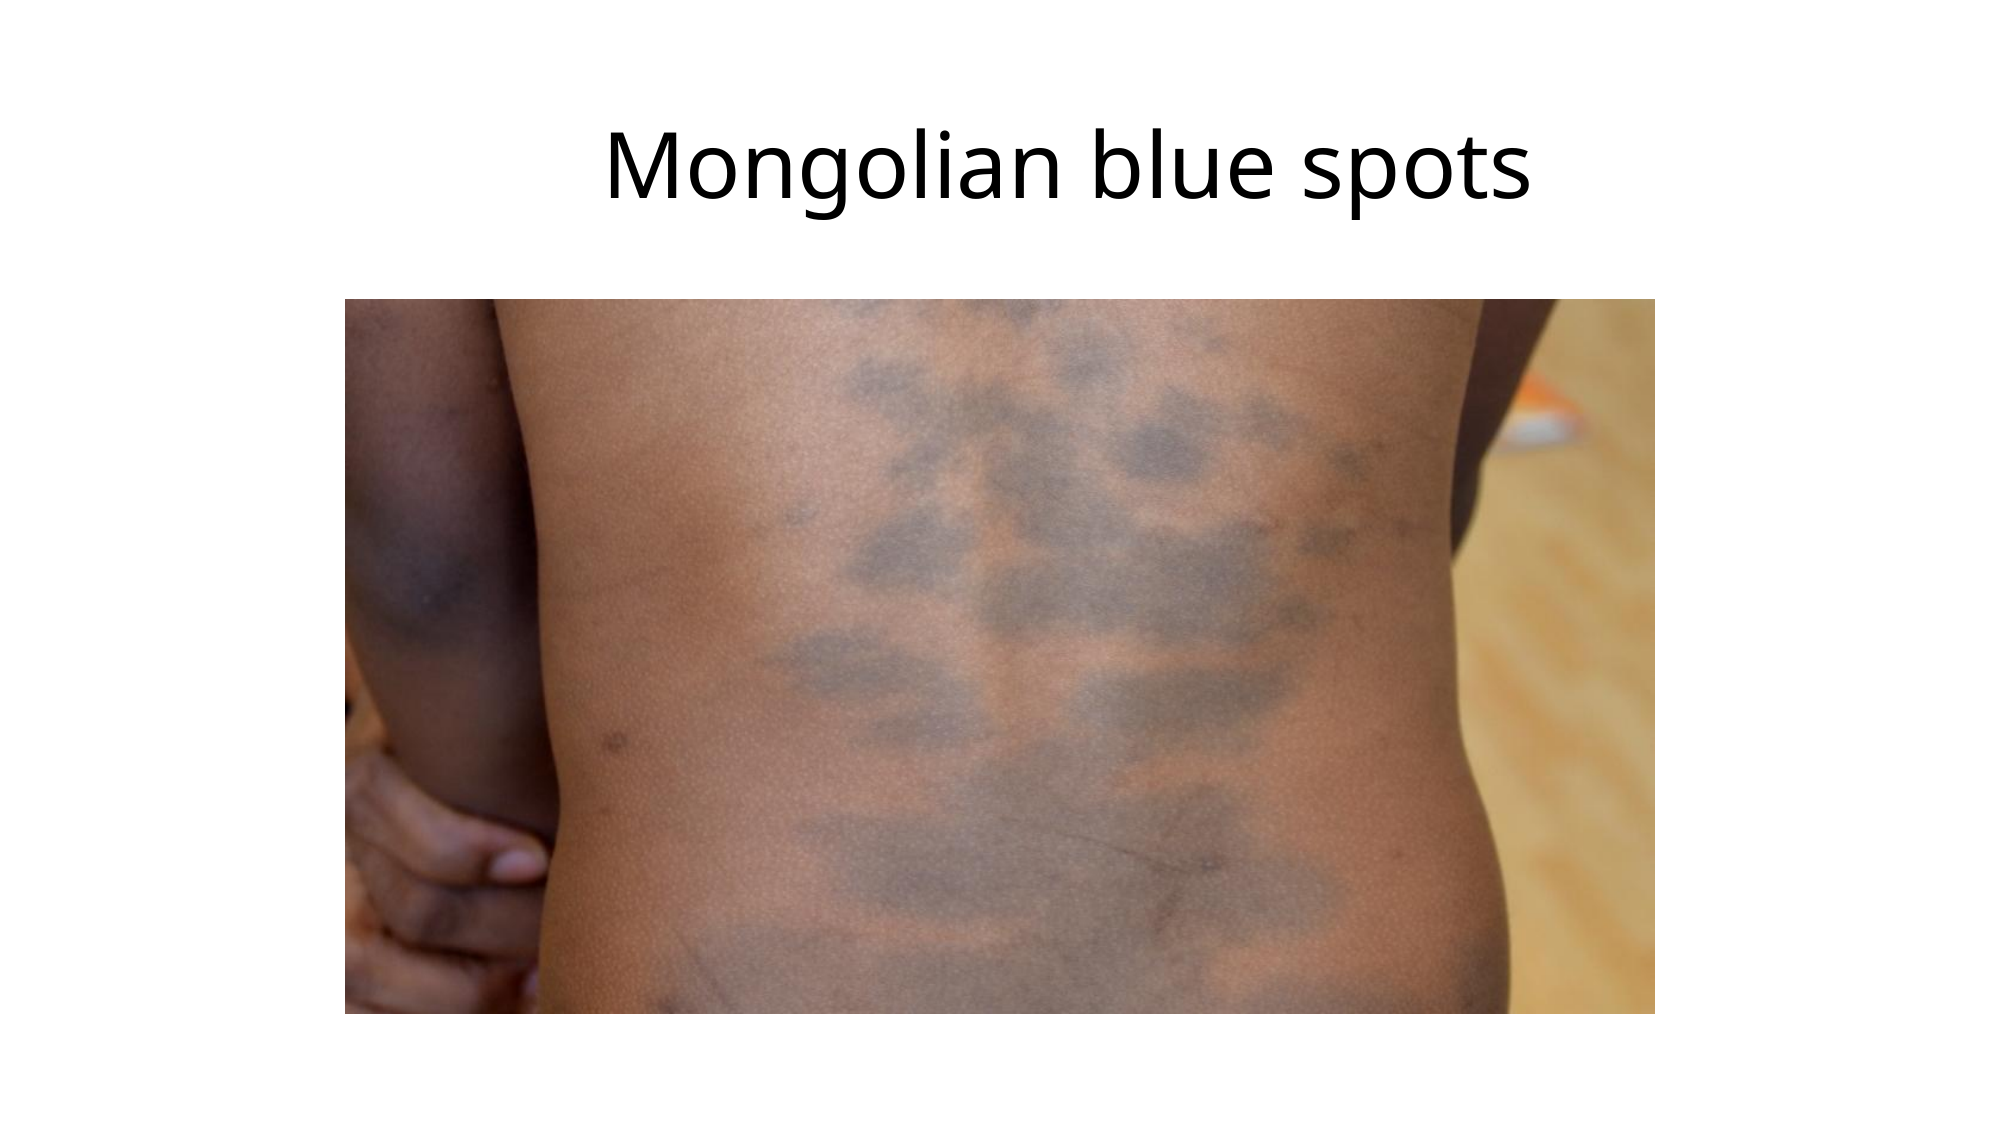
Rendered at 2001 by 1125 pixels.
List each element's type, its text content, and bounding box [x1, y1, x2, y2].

title Mongolian blue spots [137, 59, 1863, 278]
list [345, 299, 1655, 1014]
